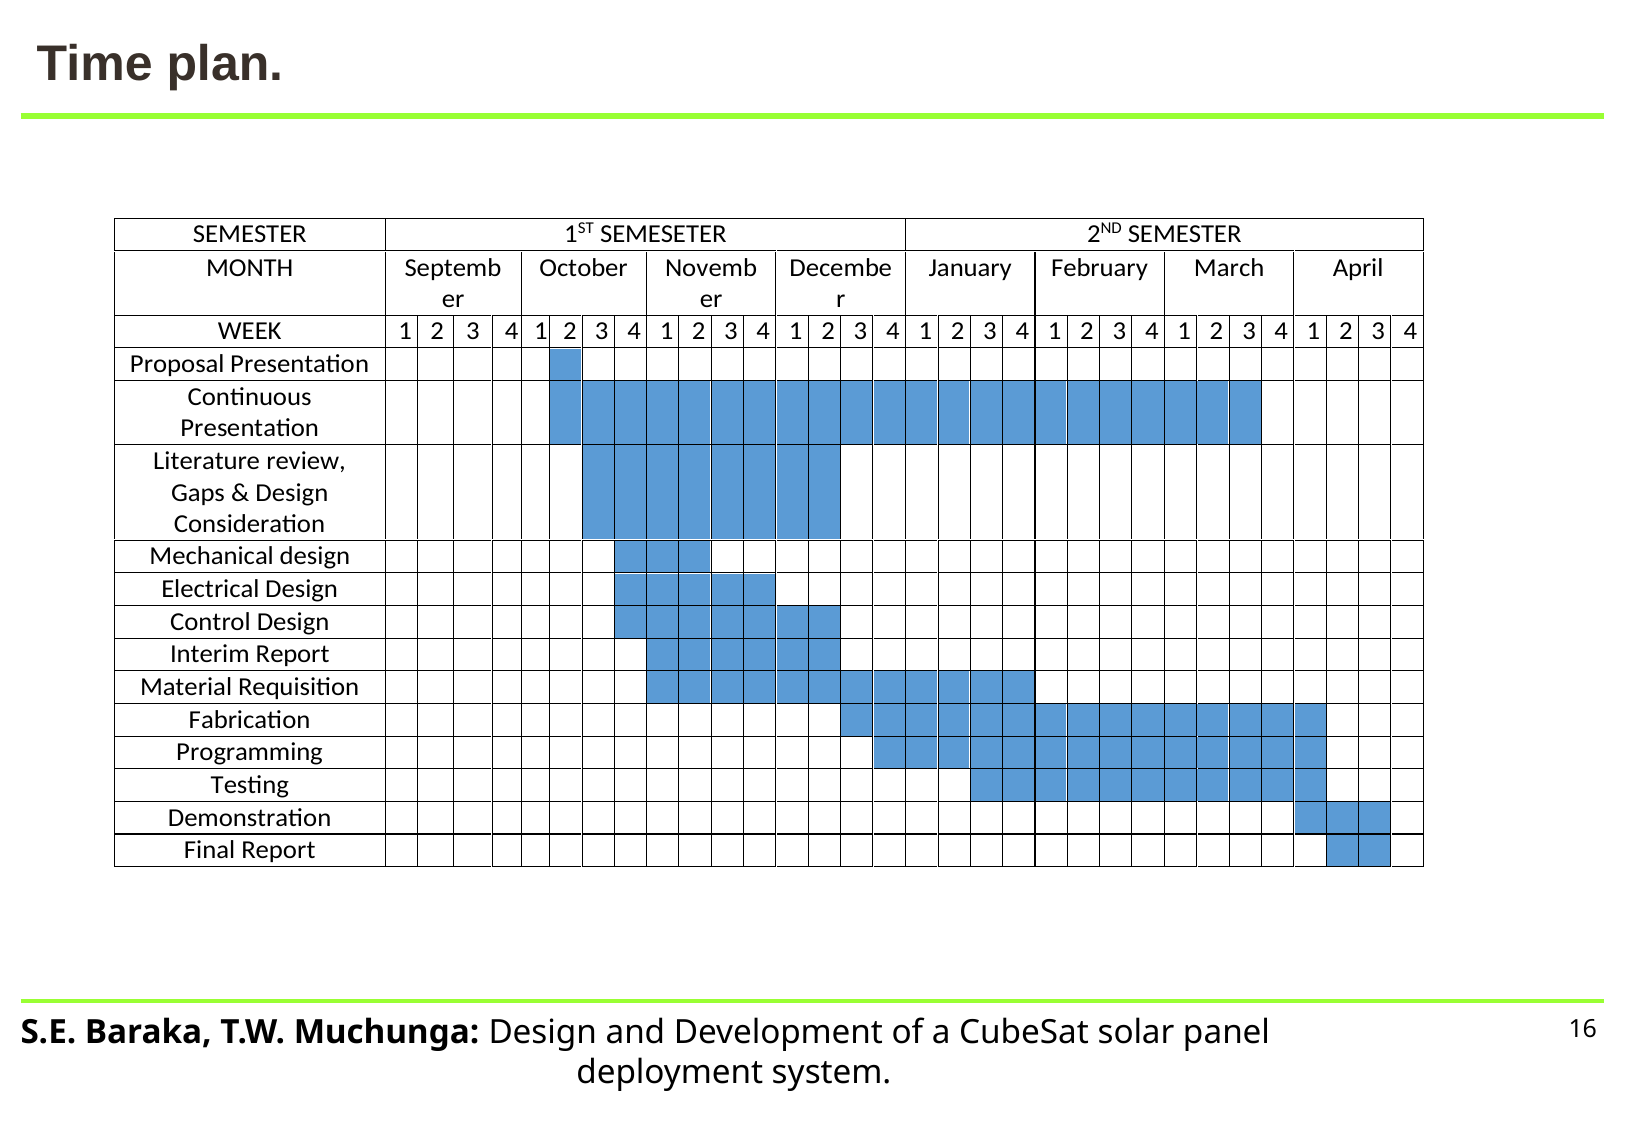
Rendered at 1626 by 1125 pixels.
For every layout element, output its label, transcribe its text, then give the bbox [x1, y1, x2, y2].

title Time plan. [21, 34, 1363, 198]
picture [91, 170, 1446, 868]
